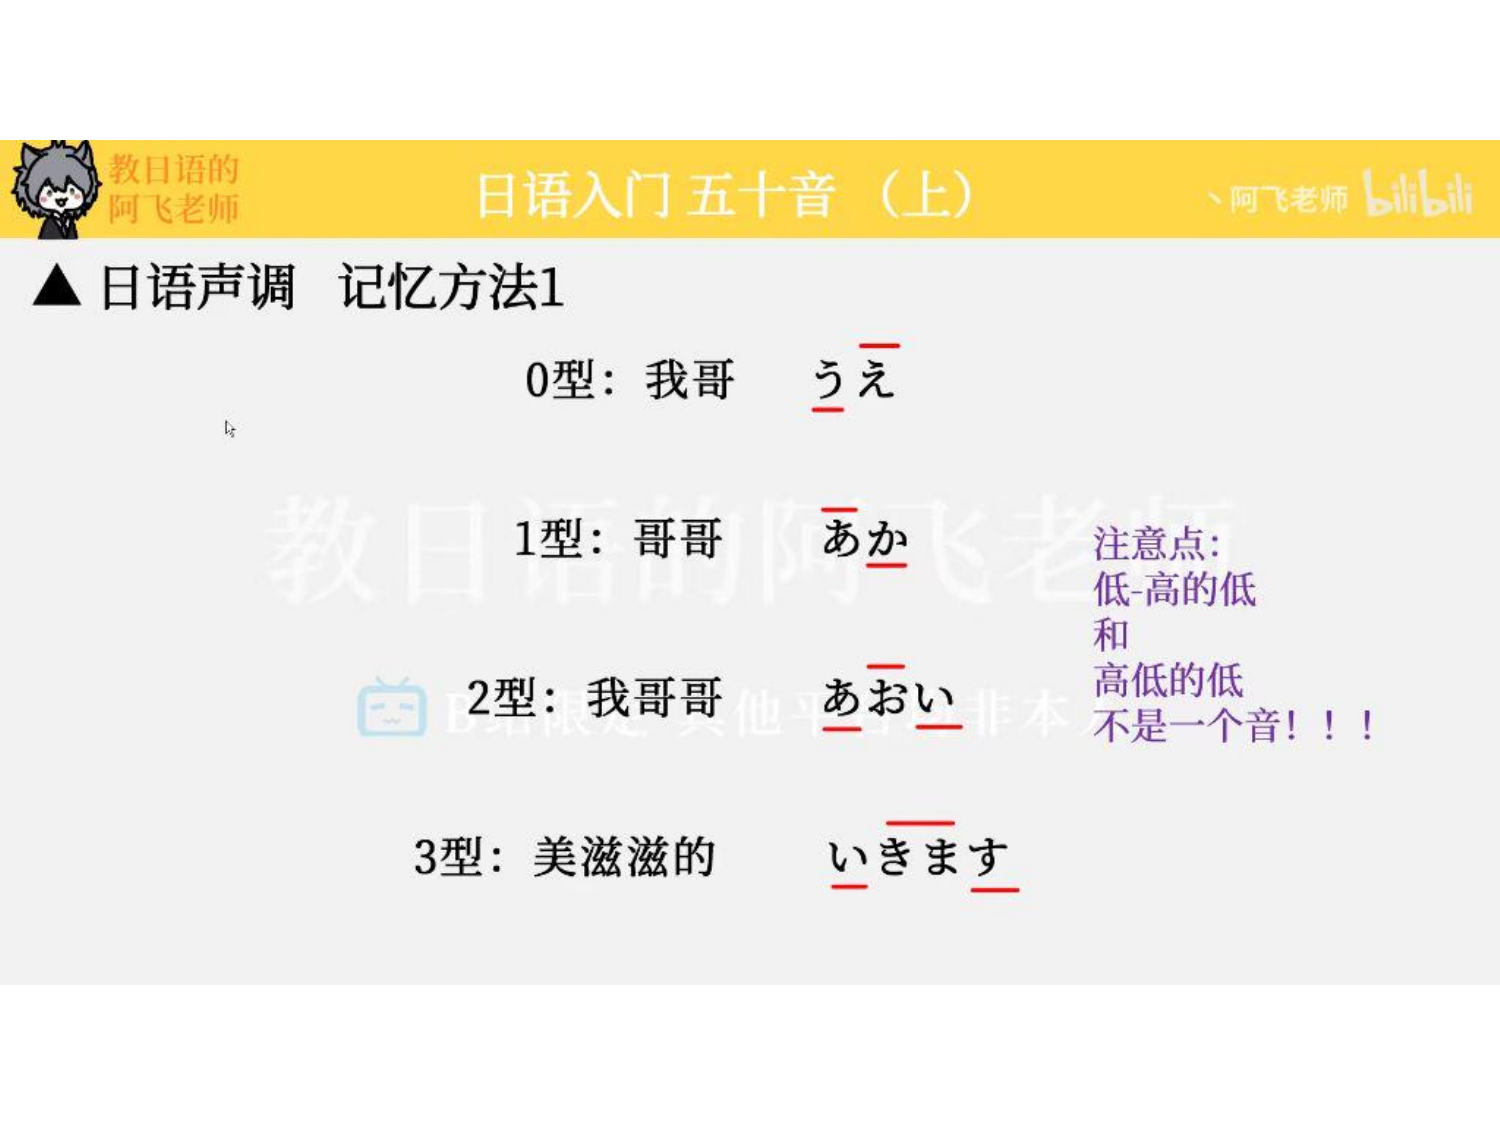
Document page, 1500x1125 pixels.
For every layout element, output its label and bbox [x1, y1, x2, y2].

picture [0, 140, 1500, 985]
